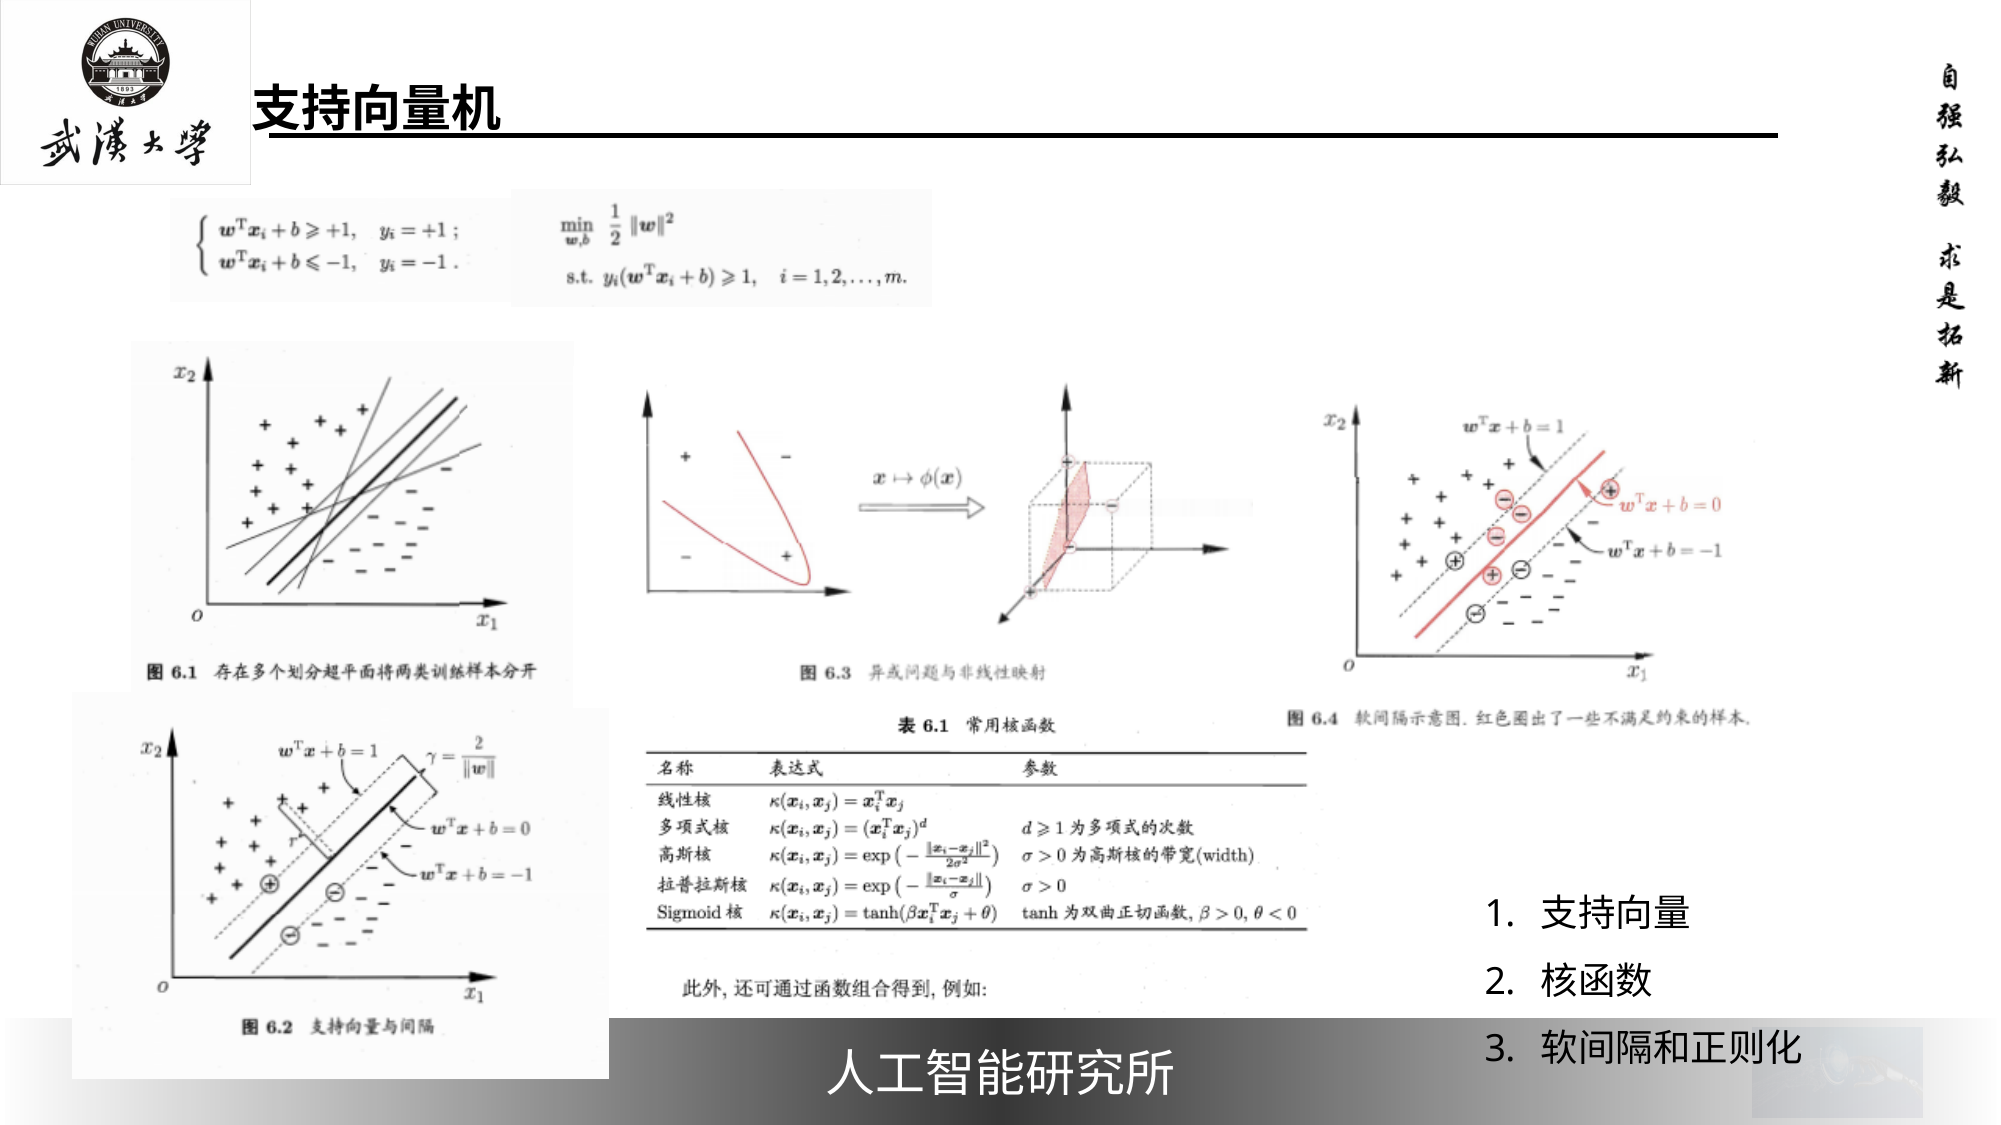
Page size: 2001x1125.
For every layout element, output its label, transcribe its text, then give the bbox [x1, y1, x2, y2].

picture [0, 0, 251, 185]
text_box 支持向量机 [236, 65, 918, 155]
text_box 支持向量 核函数 软间隔和正则化 [1469, 859, 1819, 1077]
picture [1924, 51, 1980, 400]
picture [72, 341, 1835, 1079]
picture [170, 189, 932, 307]
slide_number [1412, 1042, 1863, 1103]
